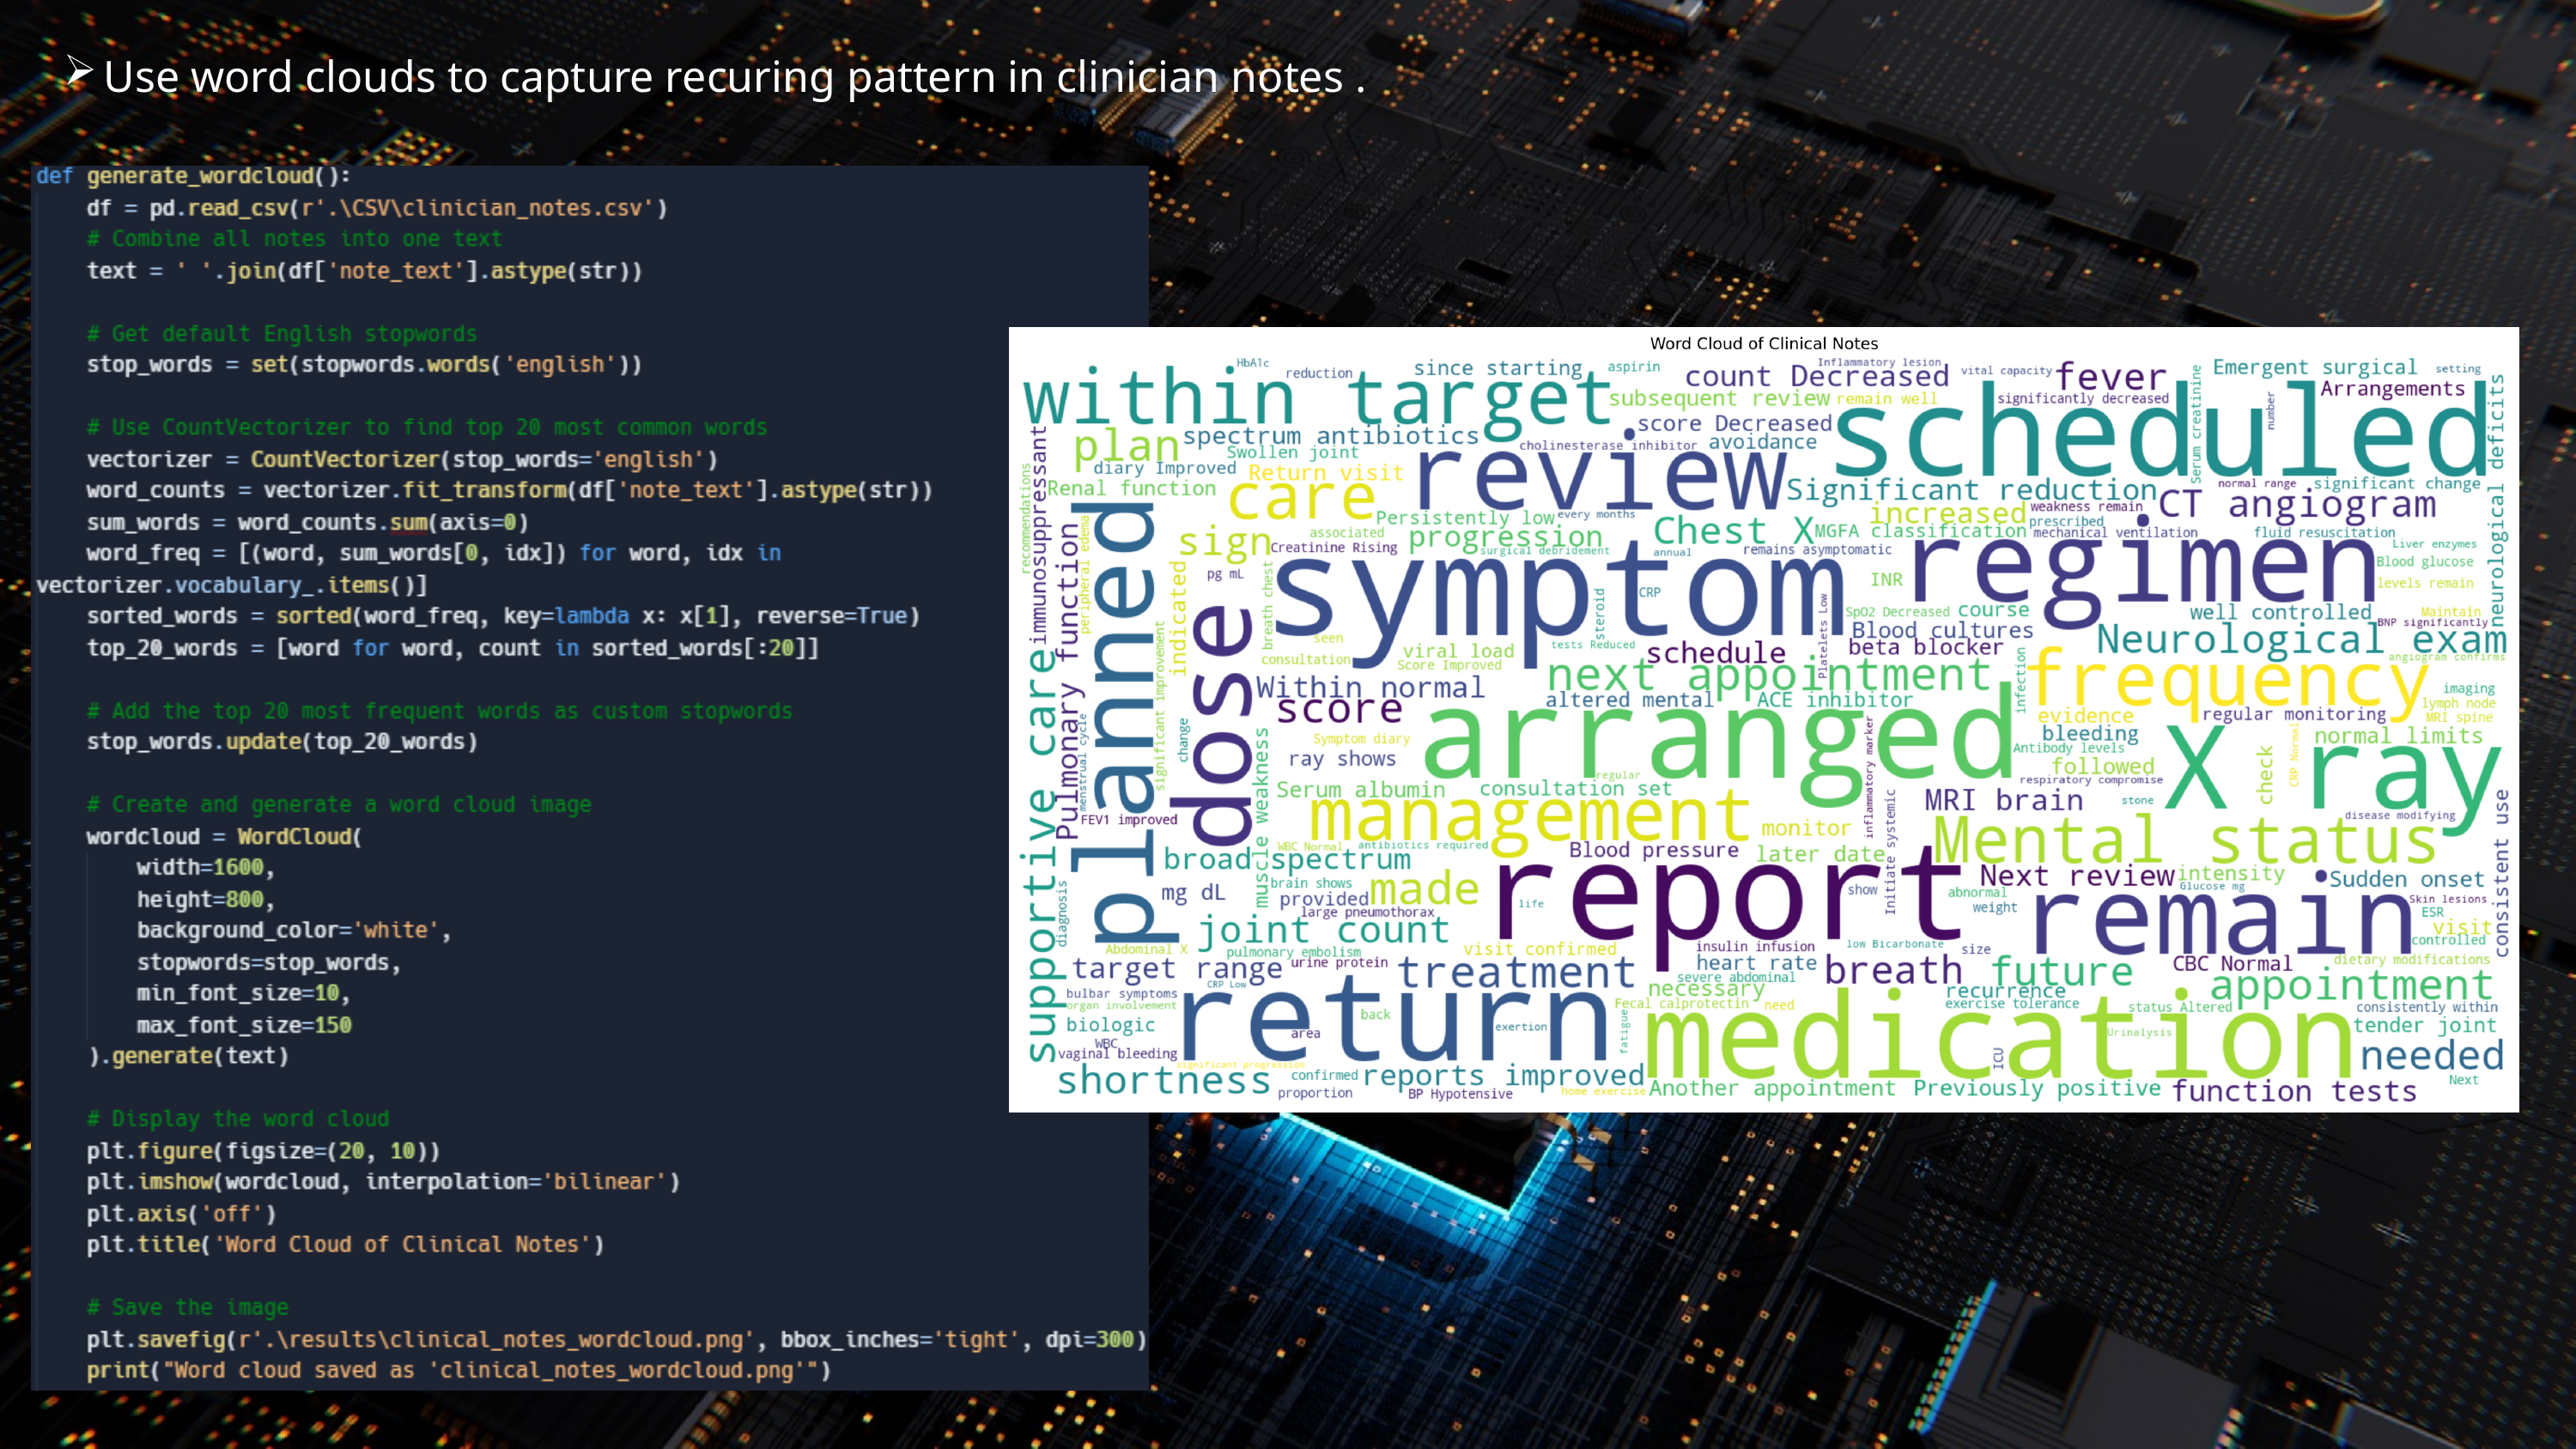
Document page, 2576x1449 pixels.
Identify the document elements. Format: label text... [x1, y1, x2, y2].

text_box Use word clouds to capture recuring pattern in clinician notes . [51, 43, 1619, 108]
picture [31, 166, 2519, 1391]
text_box [0, 0, 2576, 1449]
